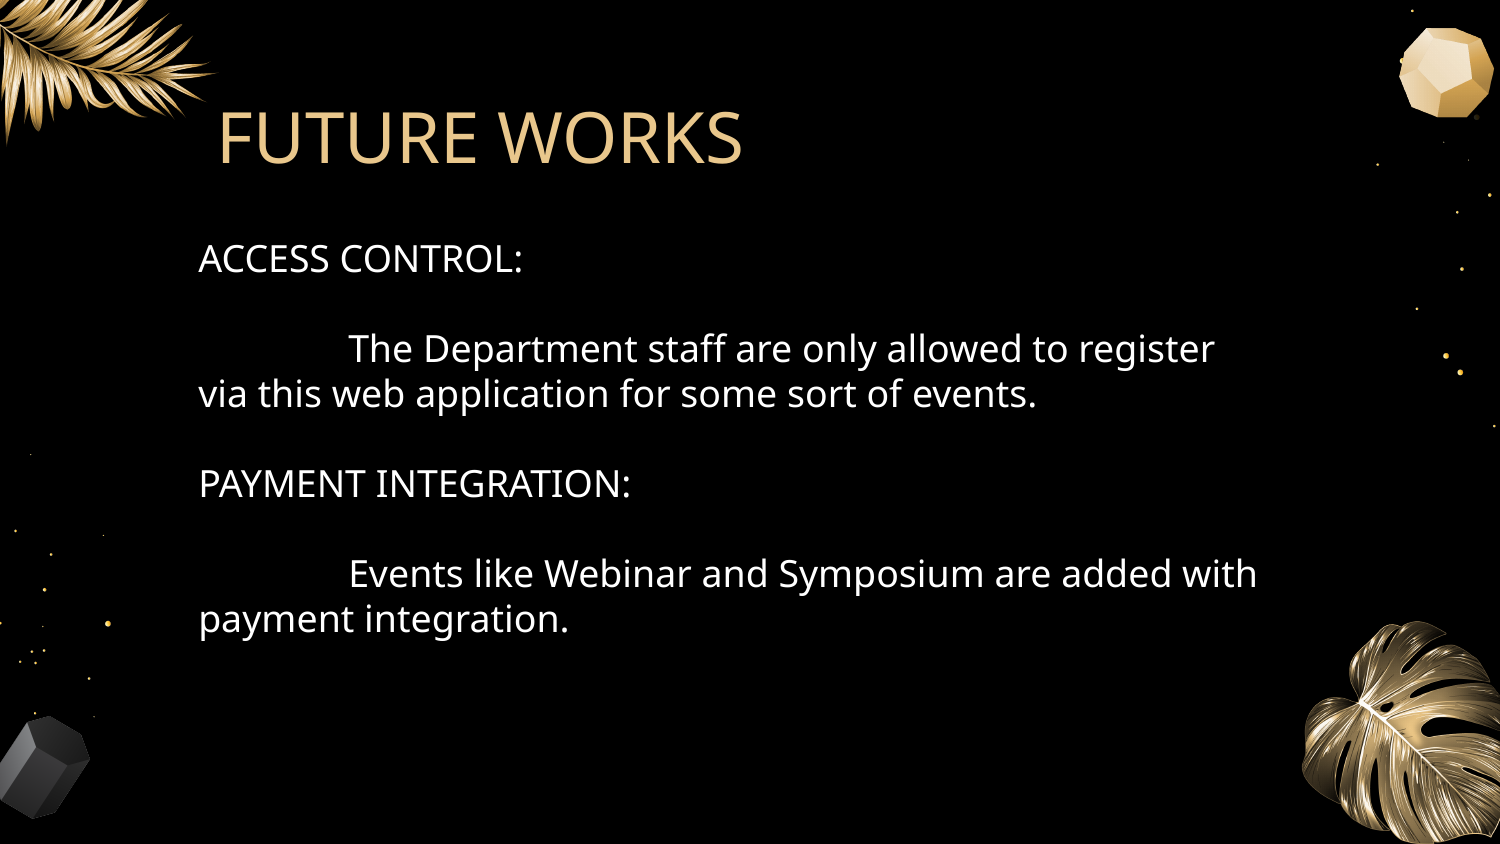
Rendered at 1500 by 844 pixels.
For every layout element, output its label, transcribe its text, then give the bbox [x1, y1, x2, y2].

subtitle ACCESS CONTROL: The Department staff are only allowed to register via this web application for some sort of events. PAYMENT INTEGRATION: Events like Webinar and Symposium are added with payment integration. [162, 219, 1291, 720]
picture [0, 0, 275, 300]
title FUTURE WORKS [238, 78, 845, 165]
picture [1278, 608, 1500, 844]
picture [1376, 0, 1500, 482]
picture [0, 341, 111, 844]
